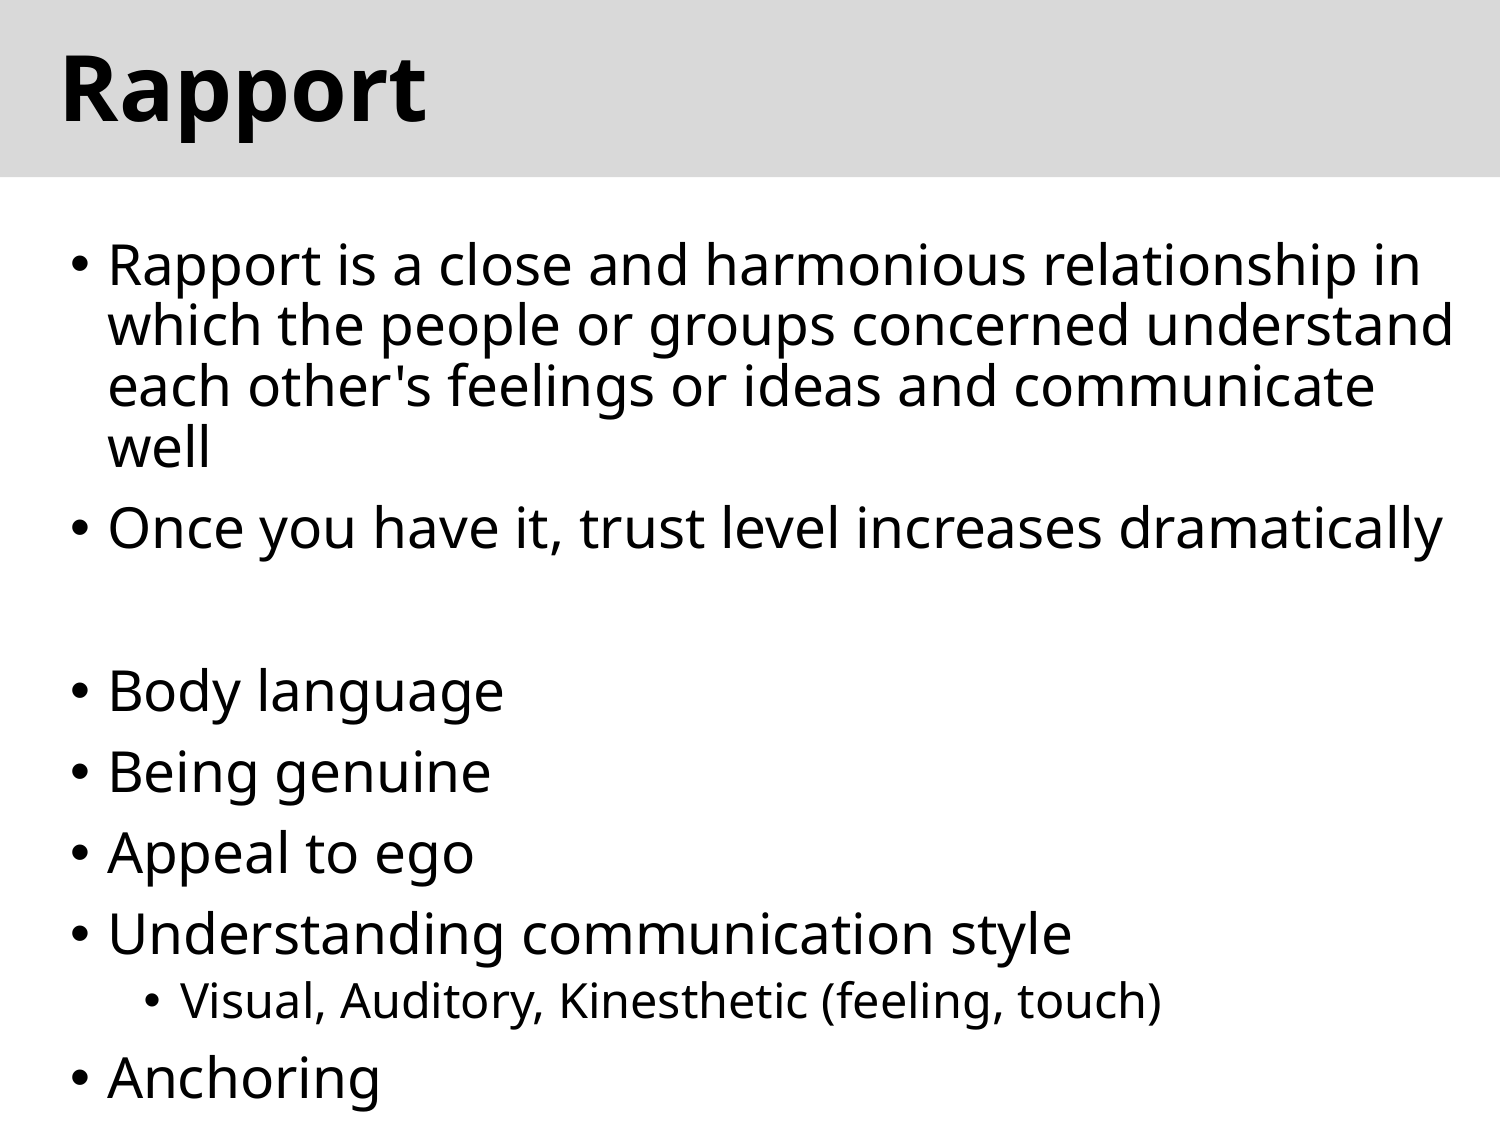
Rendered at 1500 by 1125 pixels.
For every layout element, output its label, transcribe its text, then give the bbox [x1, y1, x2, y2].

title Rapport [0, 0, 1500, 177]
list Rapport is a close and harmonious relationship in which the people or groups concerned understand each other's feelings or ideas and communicate well Once you have it, trust level increases dramatically Body language Being genuine Appeal to ego Understanding communication style Visual, Auditory, Kinesthetic (feeling, touch) Anchoring [0, 177, 1500, 1125]
